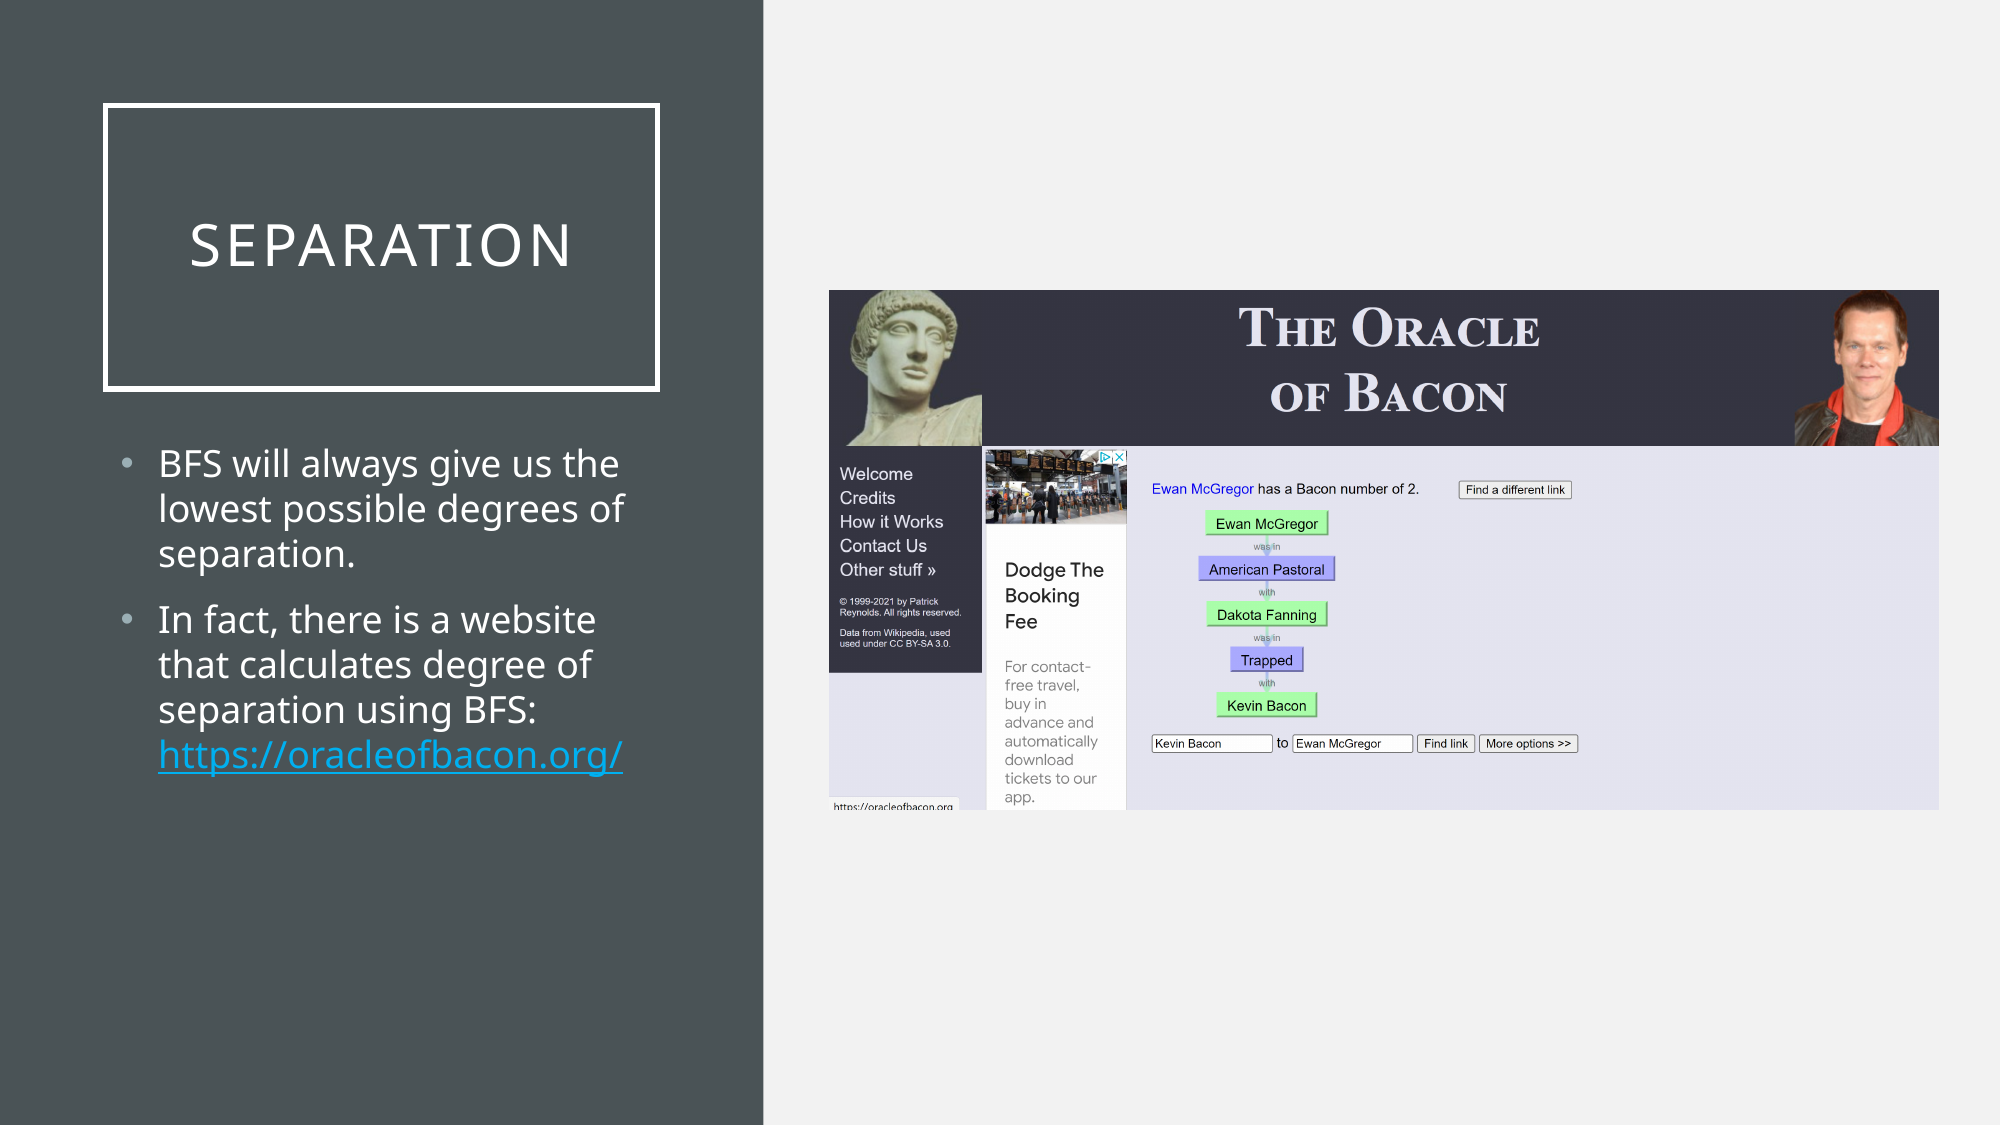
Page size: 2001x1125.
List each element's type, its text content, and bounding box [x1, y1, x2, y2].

title Separation [103, 103, 660, 392]
list BFS will always give us the lowest possible degrees of separation. In fact, there is a website that calculates degree of separation using BFS: https://oracleofbacon.org/ [105, 432, 658, 994]
text_box [764, 0, 2000, 1125]
picture [829, 290, 1939, 810]
text_box [0, 0, 764, 1125]
